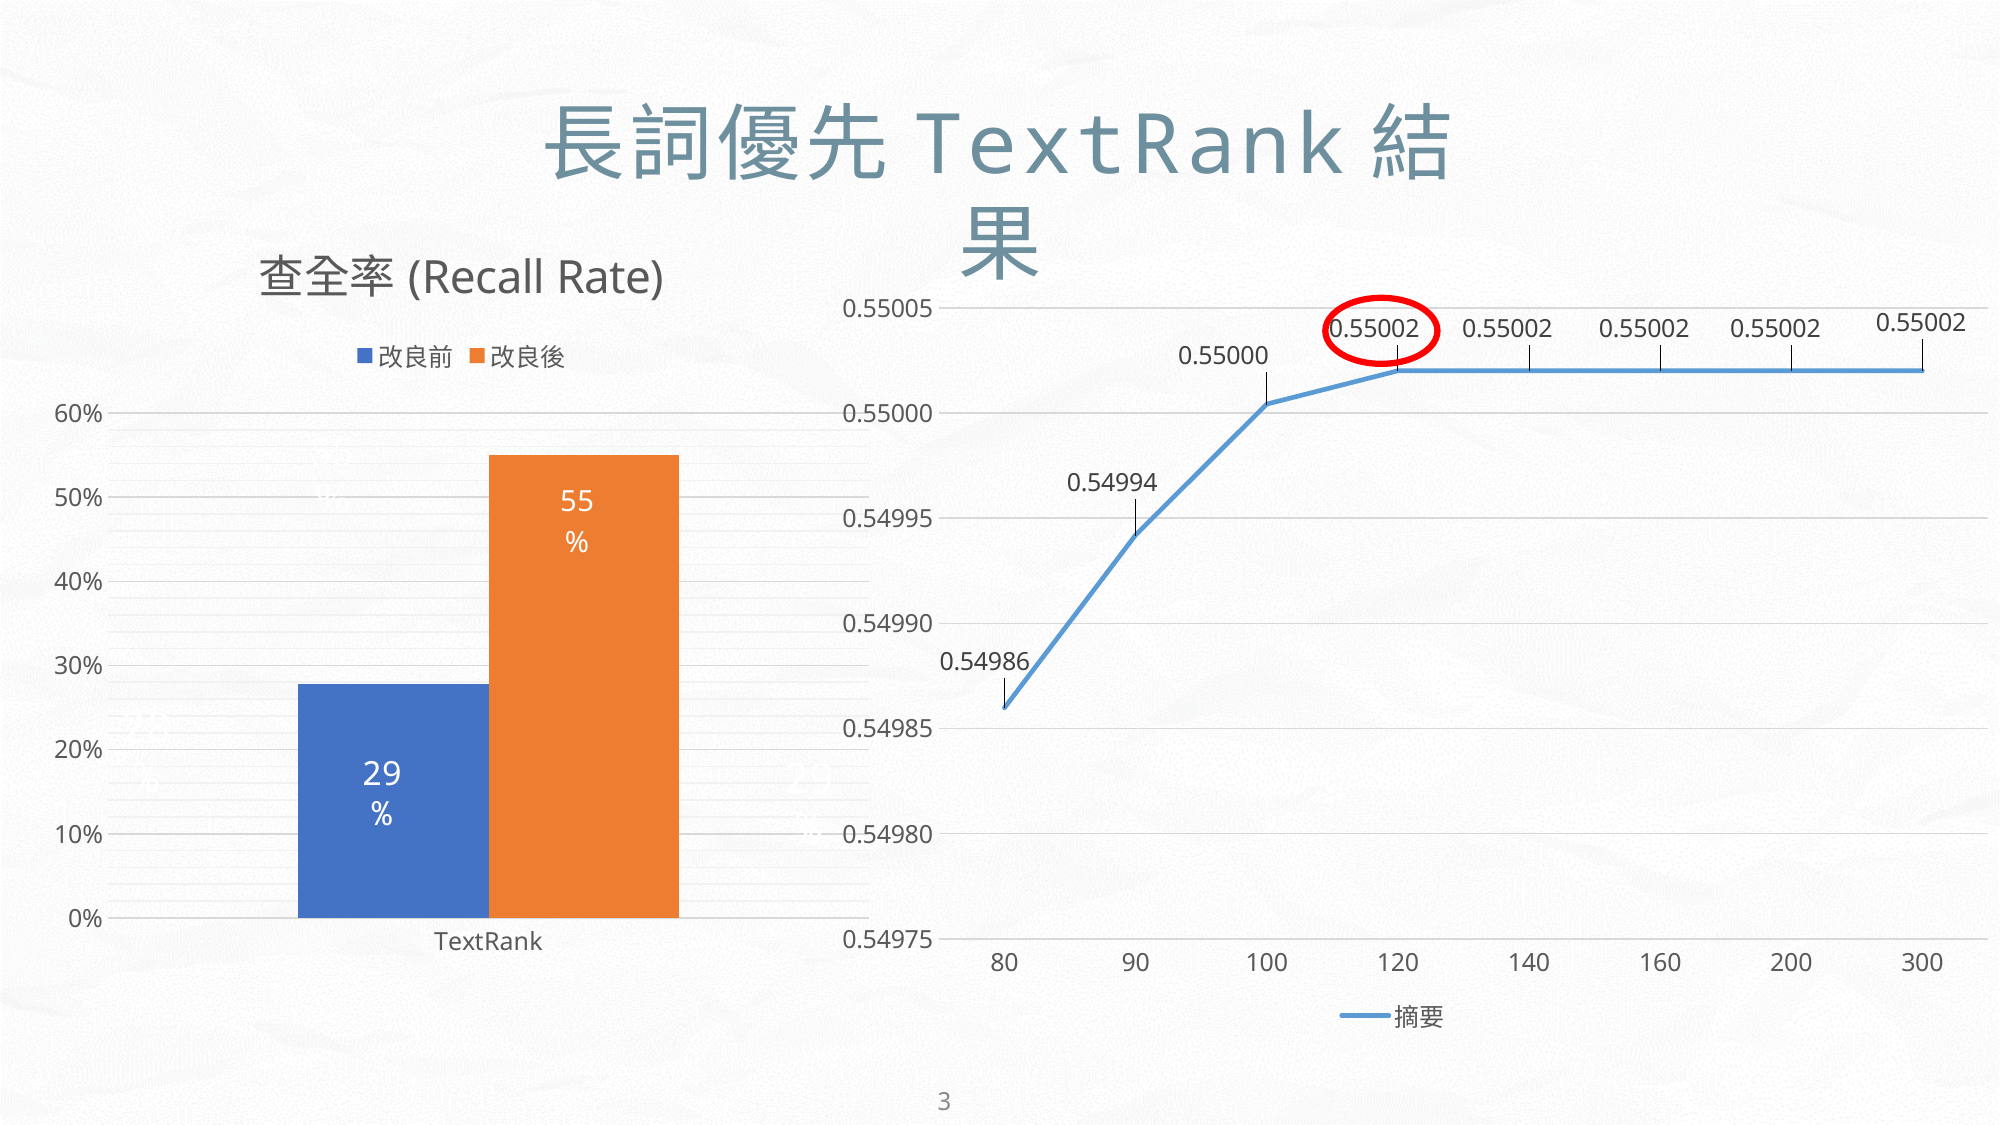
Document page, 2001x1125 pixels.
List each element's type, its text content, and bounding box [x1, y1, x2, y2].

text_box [798, 282, 1989, 1041]
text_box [37, 203, 1181, 1122]
text_box 長詞優先TextRank結果 [497, 84, 1503, 282]
